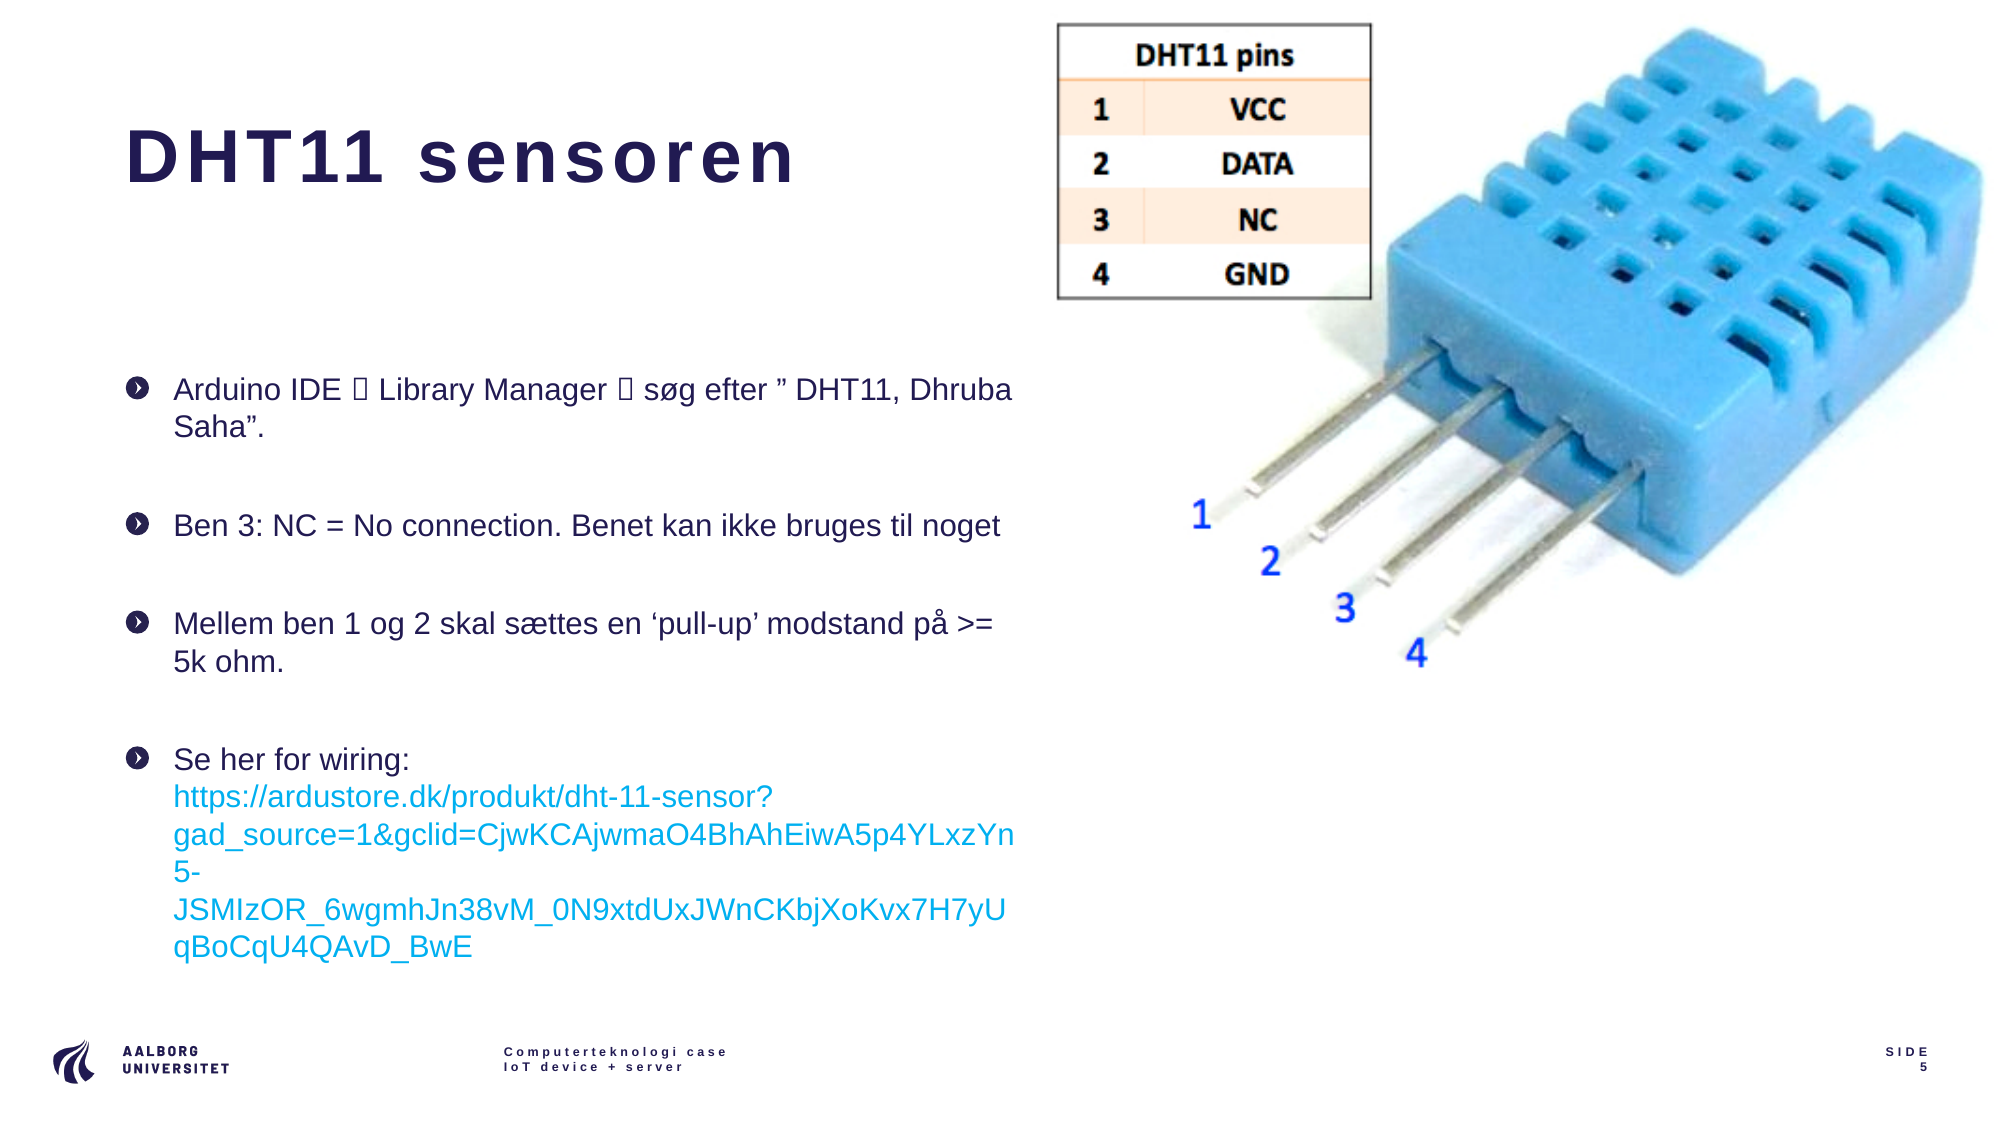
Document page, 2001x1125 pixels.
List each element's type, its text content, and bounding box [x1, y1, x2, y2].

list Computerteknologi case IoT device + server [503, 1043, 803, 1091]
title DHT11 sensoren [125, 107, 1017, 338]
list Arduino IDE  Library Manager  søg efter ” DHT11, Dhruba Saha”. Ben 3: NC = No connection. Benet kan ikke bruges til noget Mellem ben 1 og 2 skal sættes en ‘pull-up’ modstand på >= 5k ohm. Se her for wiring: https://ardustore.dk/produkt/dht-11-sensor?gad_source=1&gclid=CjwKCAjwmaO4BhAhEiwA5p4YLxzYn5-JSMIzOR_6wgmhJn38vM_0N9xtdUxJWnCKbjXoKvx7H7yUqBoCqU4QAvD_BwE [125, 361, 1017, 978]
picture [53, 1039, 229, 1084]
picture [1033, 0, 2000, 707]
